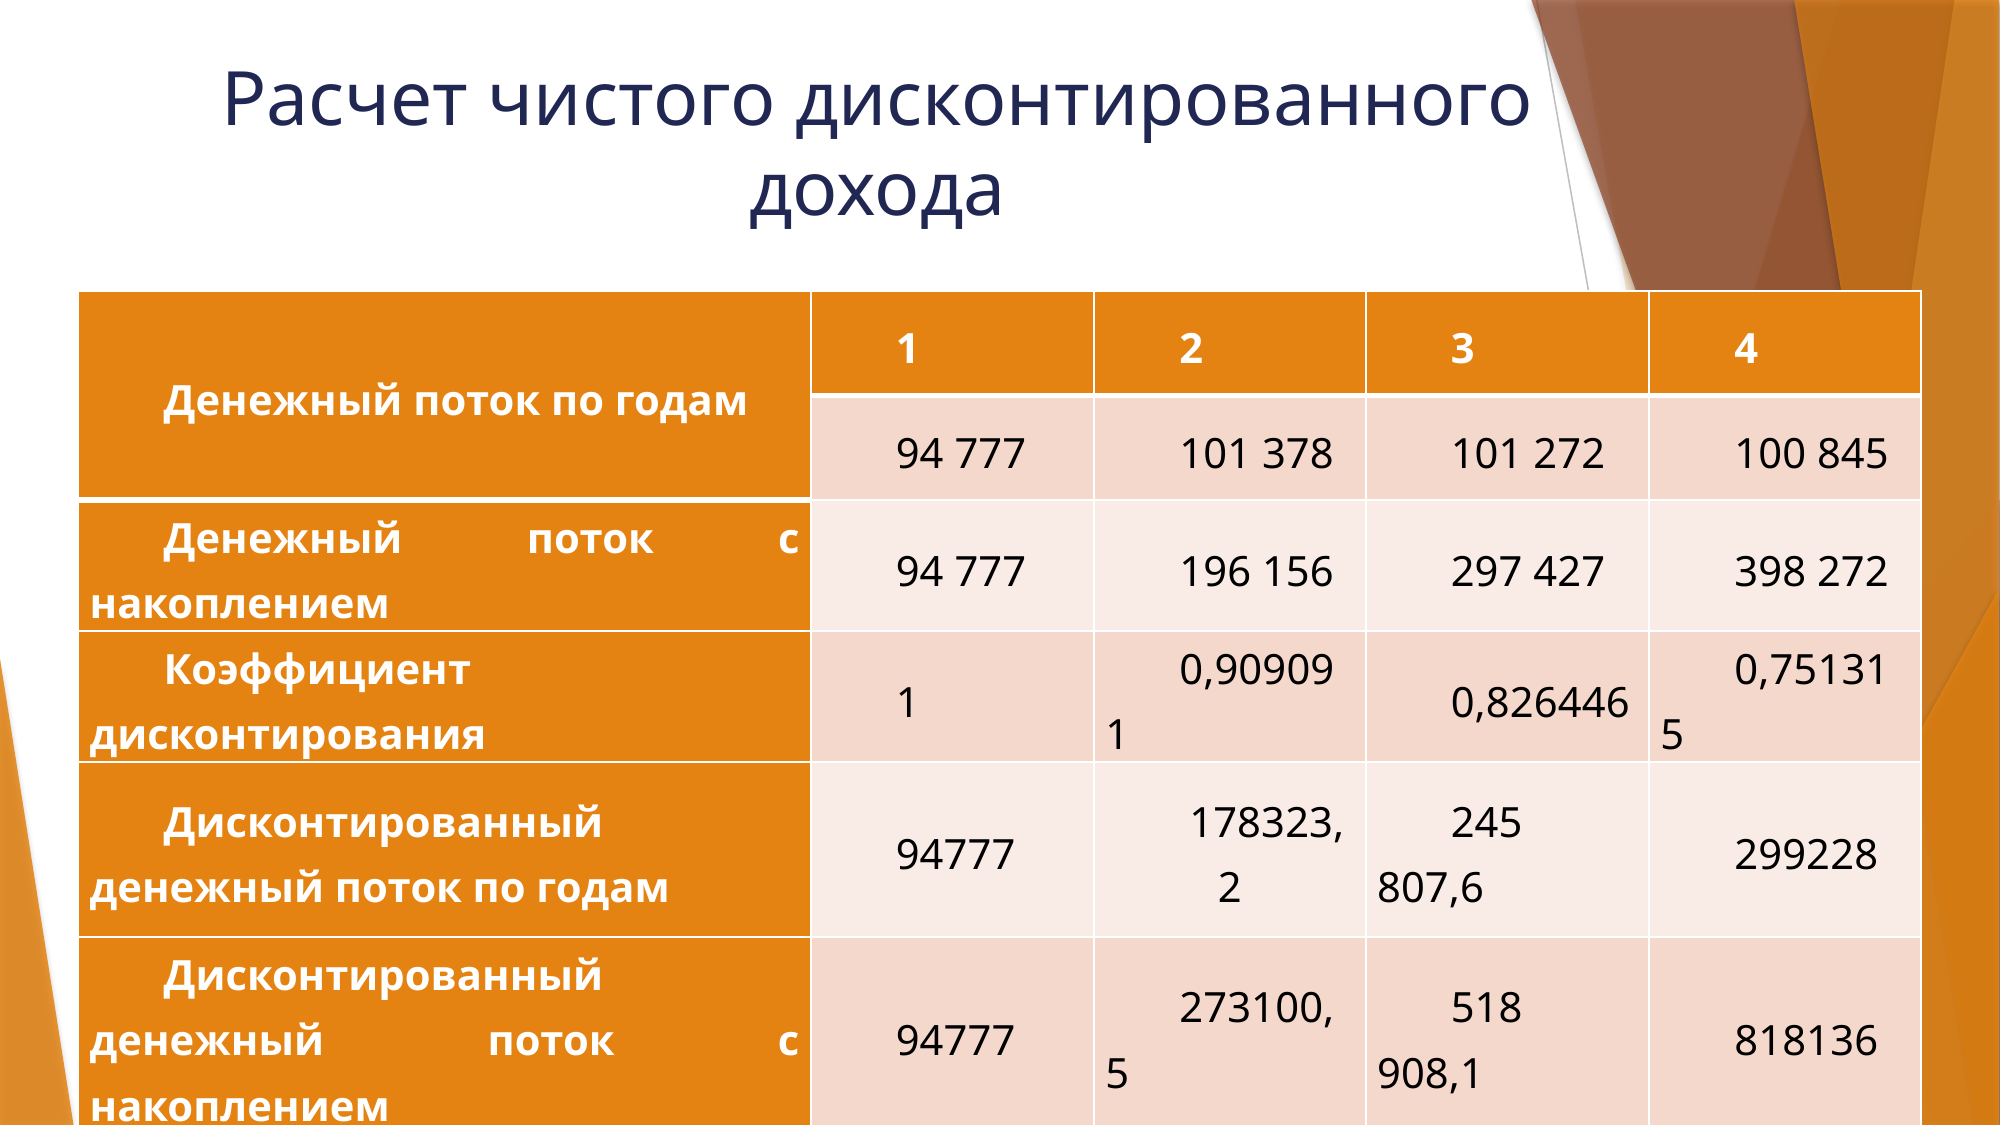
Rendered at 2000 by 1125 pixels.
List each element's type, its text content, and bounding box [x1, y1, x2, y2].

table_cell 178323,2 [1095, 763, 1365, 936]
title Расчет чистого дисконтированного дохода [172, 42, 1583, 260]
table_cell 94777 [812, 938, 1093, 1125]
table_cell 518 908,1 [1367, 938, 1648, 1125]
table_header 2 [1095, 292, 1365, 393]
table_cell 245 807,6 [1367, 763, 1648, 936]
table_cell 100 845 [1650, 398, 1920, 499]
table_cell 818136 [1650, 938, 1920, 1125]
table_cell Коэффициент дисконтирования [79, 632, 810, 761]
table_cell Дисконтированный денежный поток с накоплением [79, 938, 810, 1125]
table_cell Денежный поток с накоплением [79, 503, 810, 630]
table_cell 273100,5 [1095, 938, 1365, 1125]
table_cell 297 427 [1367, 501, 1648, 630]
table_cell 196 156 [1095, 501, 1365, 630]
table_cell 1 [812, 632, 1093, 761]
table_cell 94777 [812, 763, 1093, 936]
table_header Денежный поток по годам [79, 292, 810, 497]
table_cell 101 378 [1095, 398, 1365, 499]
table_cell 299228 [1650, 763, 1920, 936]
table_cell 398 272 [1650, 501, 1920, 630]
table_header 3 [1367, 292, 1648, 393]
table_header 1 [812, 292, 1093, 393]
table_cell 0,751315 [1650, 632, 1920, 761]
table_cell 94 777 [812, 398, 1093, 499]
table_cell Дисконтированный денежный поток по годам [79, 763, 810, 936]
table_cell 0,909091 [1095, 632, 1365, 761]
table_cell 101 272 [1367, 398, 1648, 499]
table_cell 94 777 [812, 501, 1093, 630]
table_header 4 [1650, 292, 1920, 393]
table_cell 0,826446 [1367, 632, 1648, 761]
